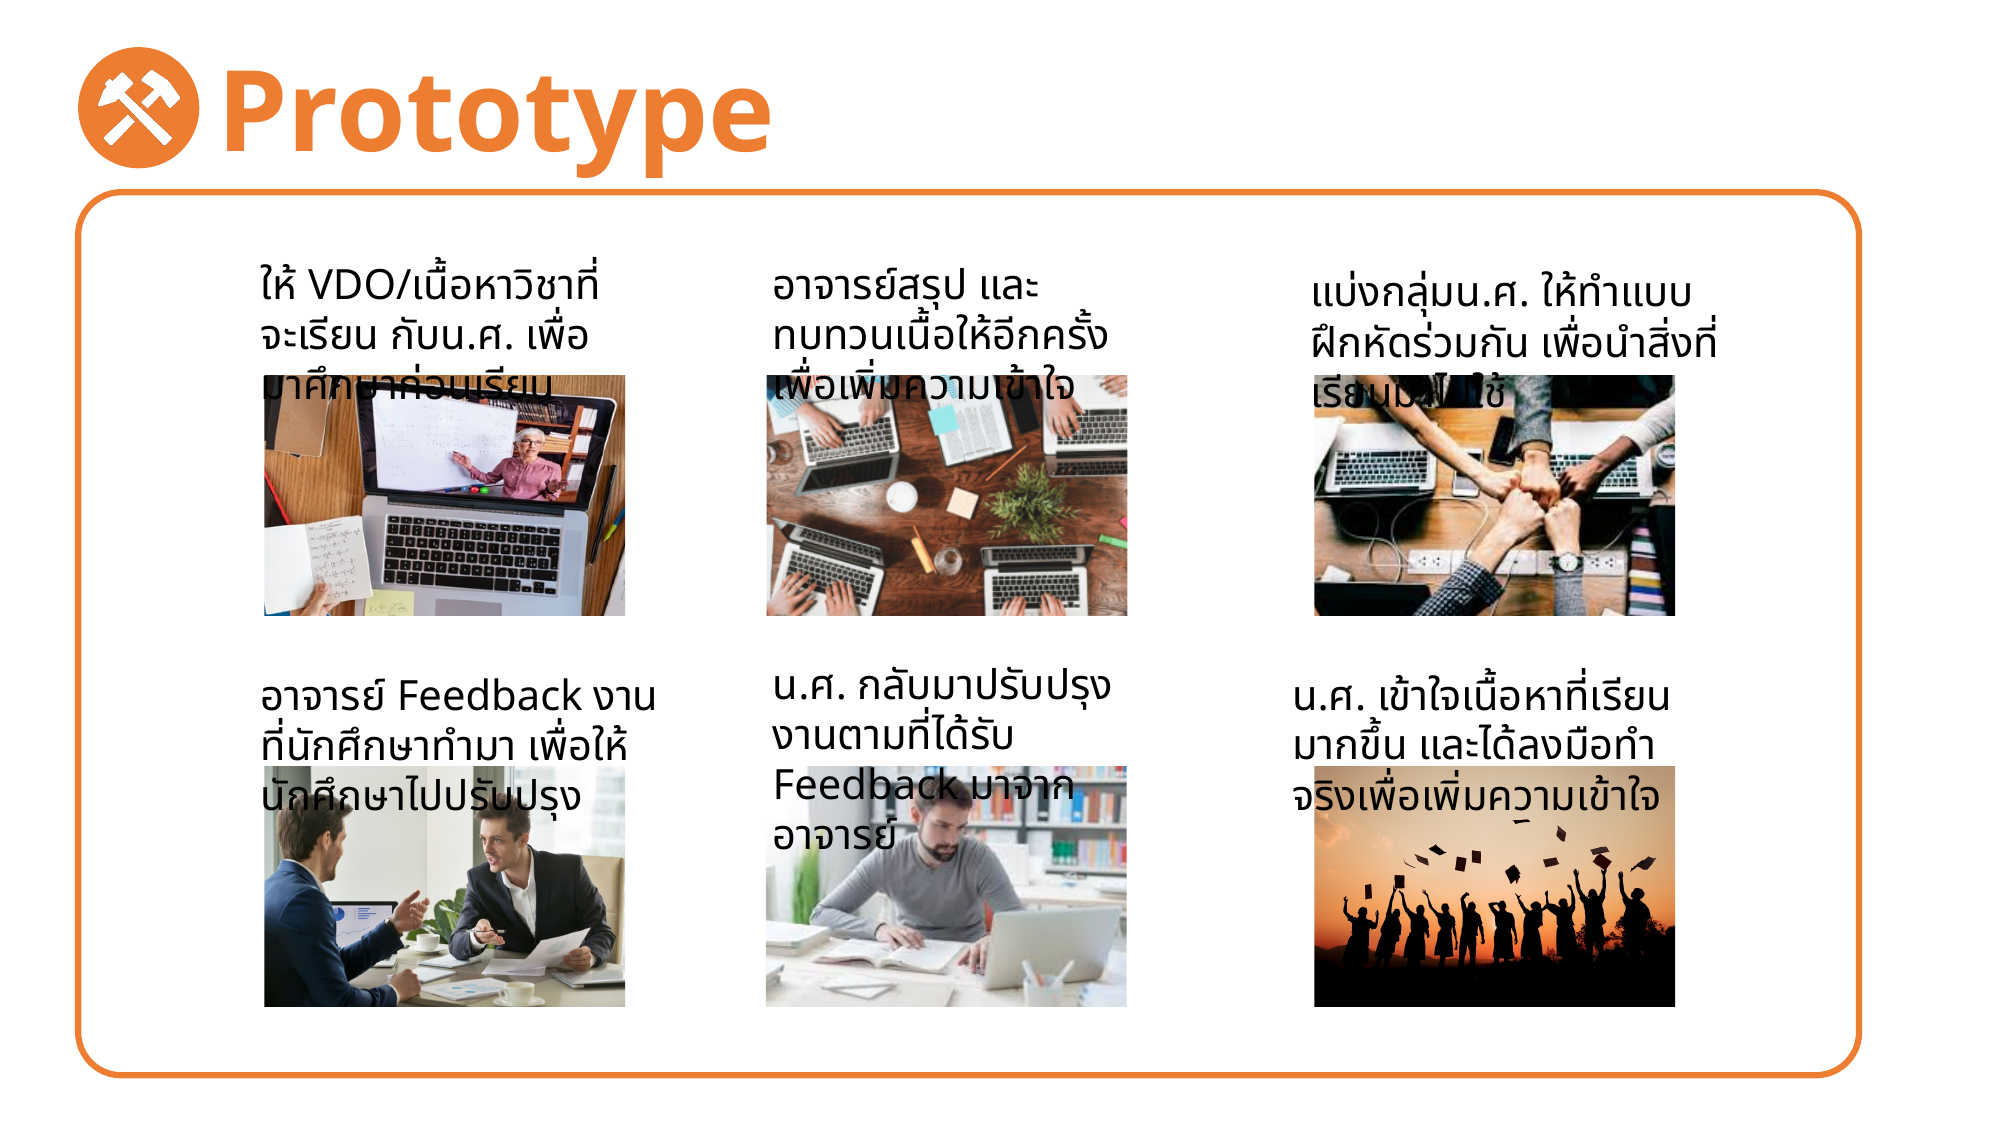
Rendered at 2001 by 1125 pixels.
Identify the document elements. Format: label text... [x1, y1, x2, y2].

picture [1314, 374, 1676, 616]
text_box [77, 191, 1861, 1077]
text_box อาจารย์ Feedback งานที่นักศึกษาทำมา เพื่อให้นักศึกษาไปปรับปรุง [246, 661, 687, 827]
picture [264, 766, 626, 1007]
picture [765, 766, 1127, 1007]
picture [1314, 766, 1676, 1007]
text_box น.ศ. เข้าใจเนื้อหาที่เรียนมากขึ้น และได้ลงมือทำจริงเพื่อเพิ่มความเข้าใจ [1277, 660, 1736, 826]
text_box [78, 47, 200, 169]
picture [264, 374, 626, 616]
text_box Prototype [202, 32, 791, 182]
text_box อาจารย์สรุป และทบทวนเนื้อให้อีกครั้ง เพื่อเพิ่มความเข้าใจ [757, 250, 1136, 416]
picture [766, 374, 1128, 616]
text_box แบ่งกลุ่มน.ศ. ให้ทำแบบฝึกหัดร่วมกัน เพื่อนำสิ่งที่เรียนมาไปใช้ [1295, 257, 1736, 423]
text_box น.ศ. กลับมาปรับปรุงงานตามที่ได้รับ Feedback มาจากอาจารย์ [758, 650, 1159, 866]
text_box ให้ VDO/เนื้อหาวิชาที่จะเรียน กับน.ศ. เพื่อมาศึกษาก่อนเรียน [246, 250, 644, 416]
